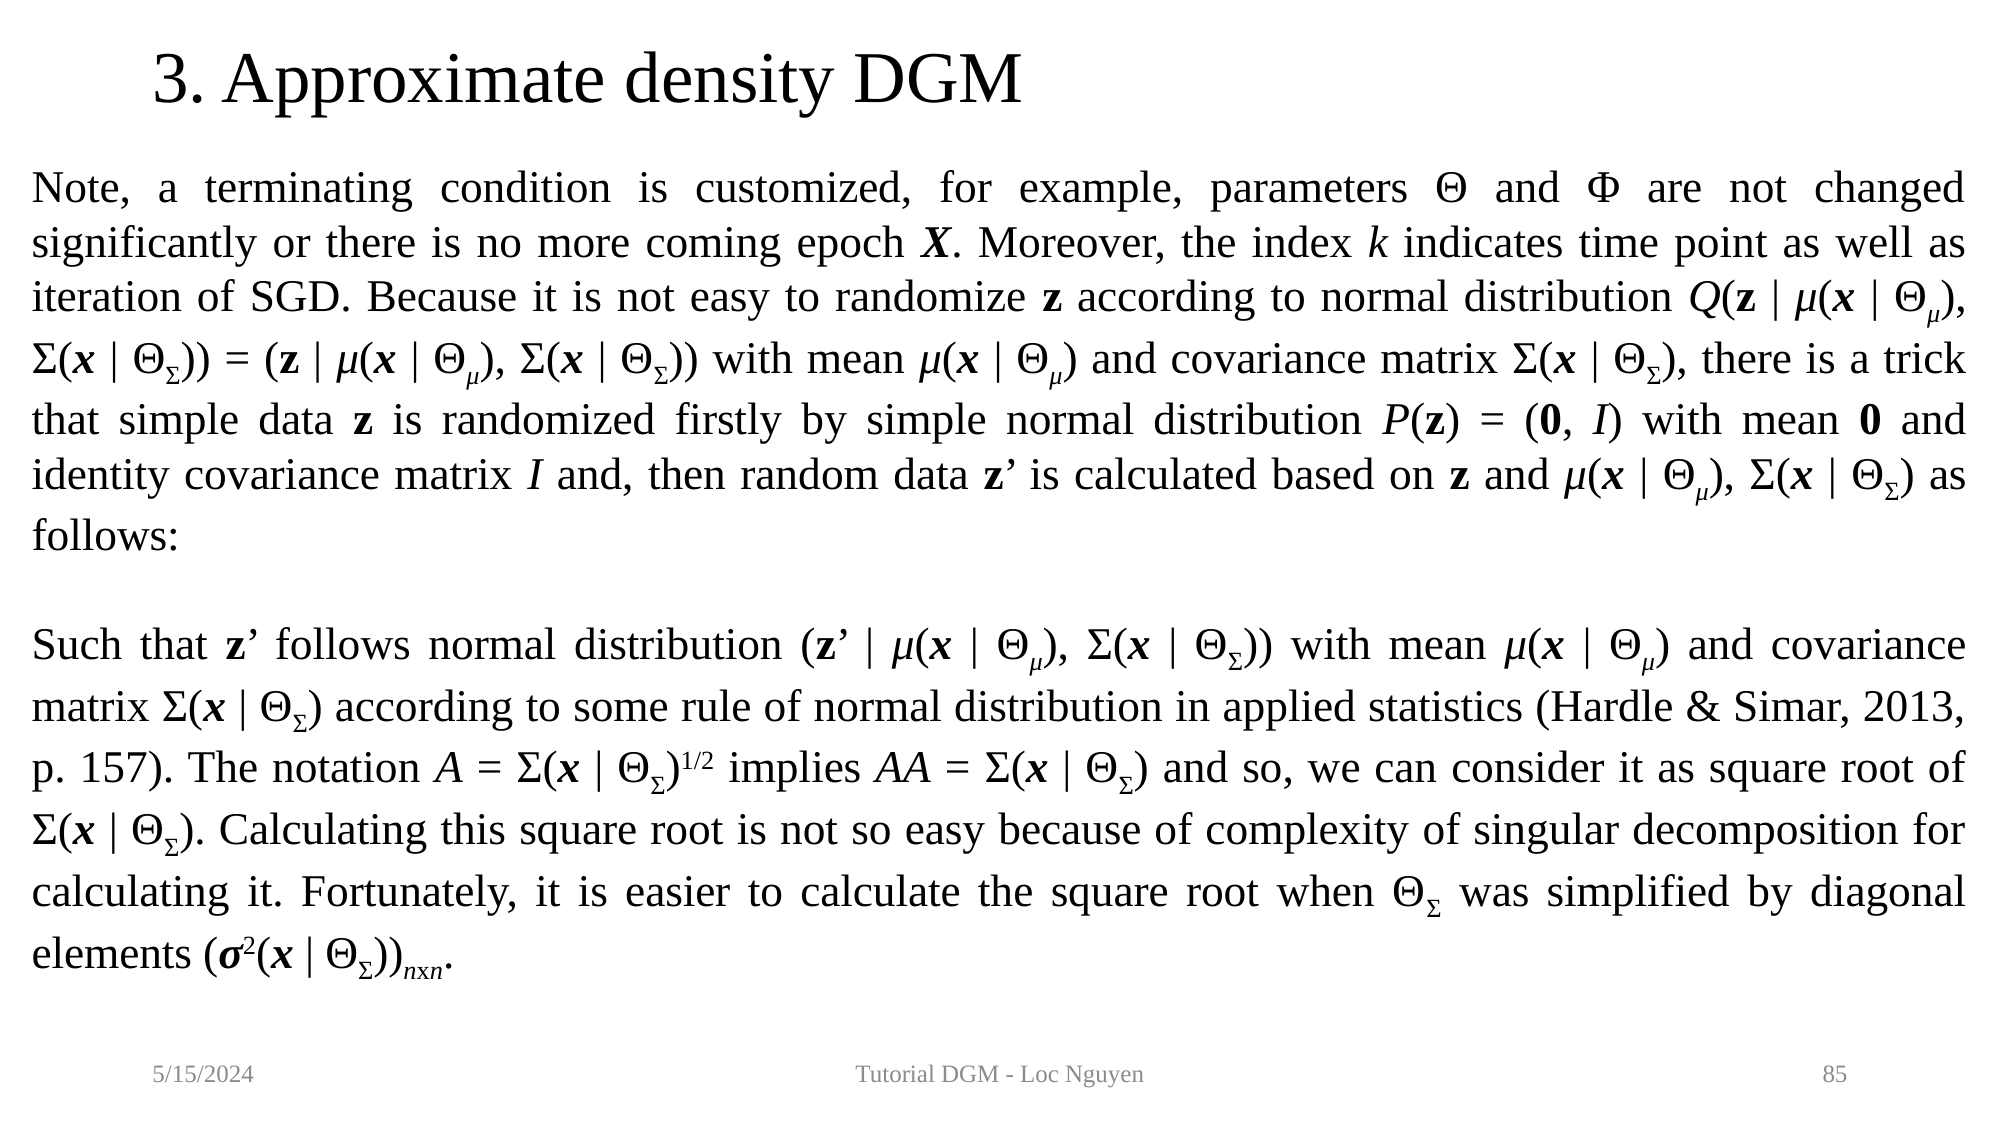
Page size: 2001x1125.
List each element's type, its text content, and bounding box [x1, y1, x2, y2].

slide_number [137, 1042, 588, 1103]
slide_number 85 [1412, 1042, 1863, 1103]
title 3. Approximate density DGM [137, 19, 1863, 128]
footer Tutorial DGM - Loc Nguyen [662, 1042, 1338, 1103]
